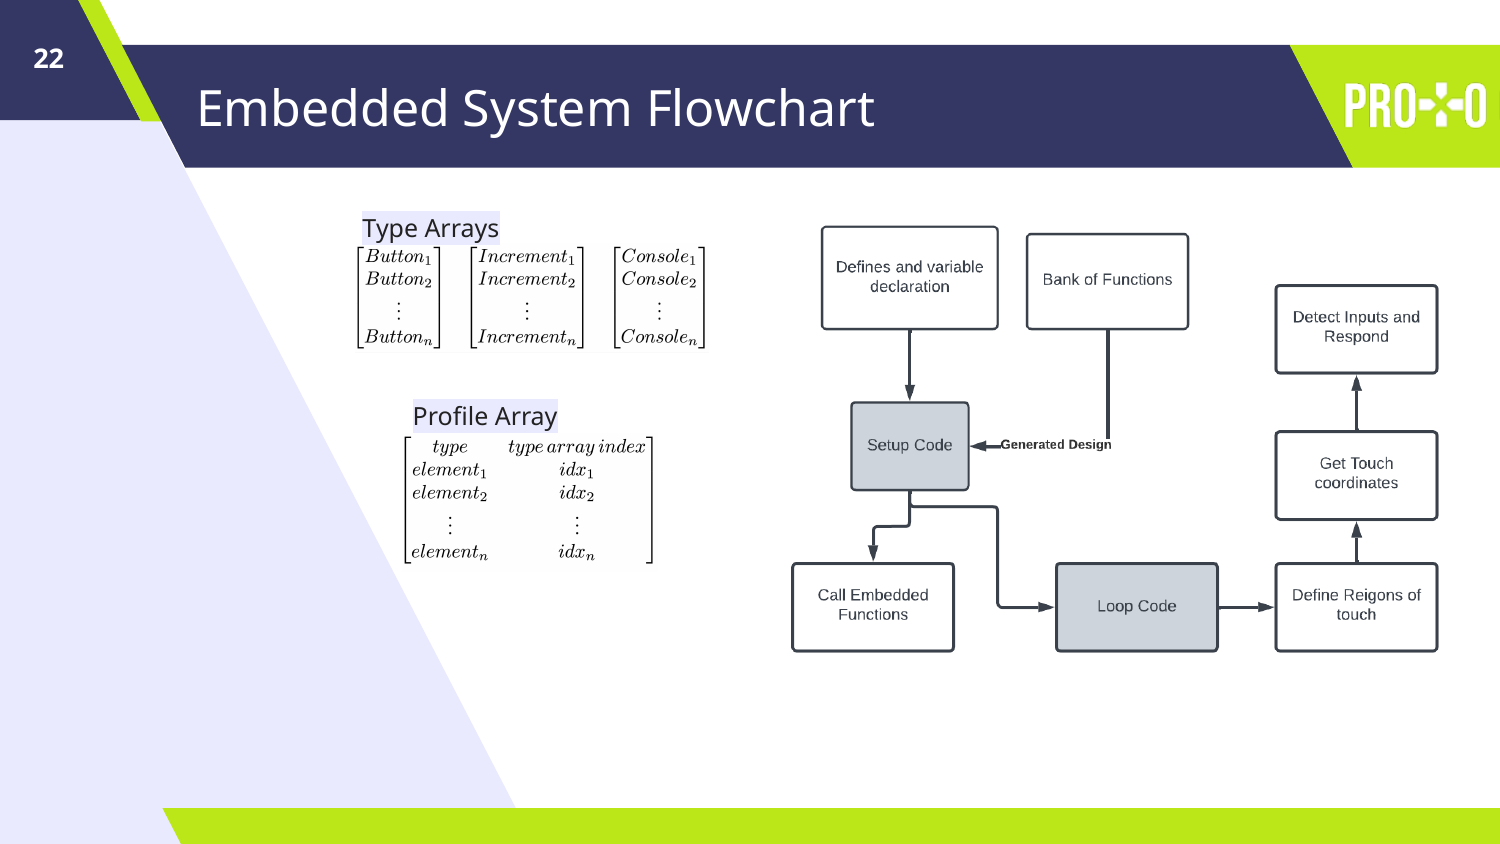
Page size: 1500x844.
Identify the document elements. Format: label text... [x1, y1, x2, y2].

picture [1304, 55, 1500, 159]
title Embedded System Flowchart [181, 45, 1285, 169]
slide_number ‹#› [0, 0, 98, 121]
text_box Type Arrays [347, 197, 673, 264]
picture [401, 433, 659, 572]
picture [763, 197, 1466, 681]
picture [355, 243, 709, 353]
text_box Profile Array [397, 385, 655, 436]
